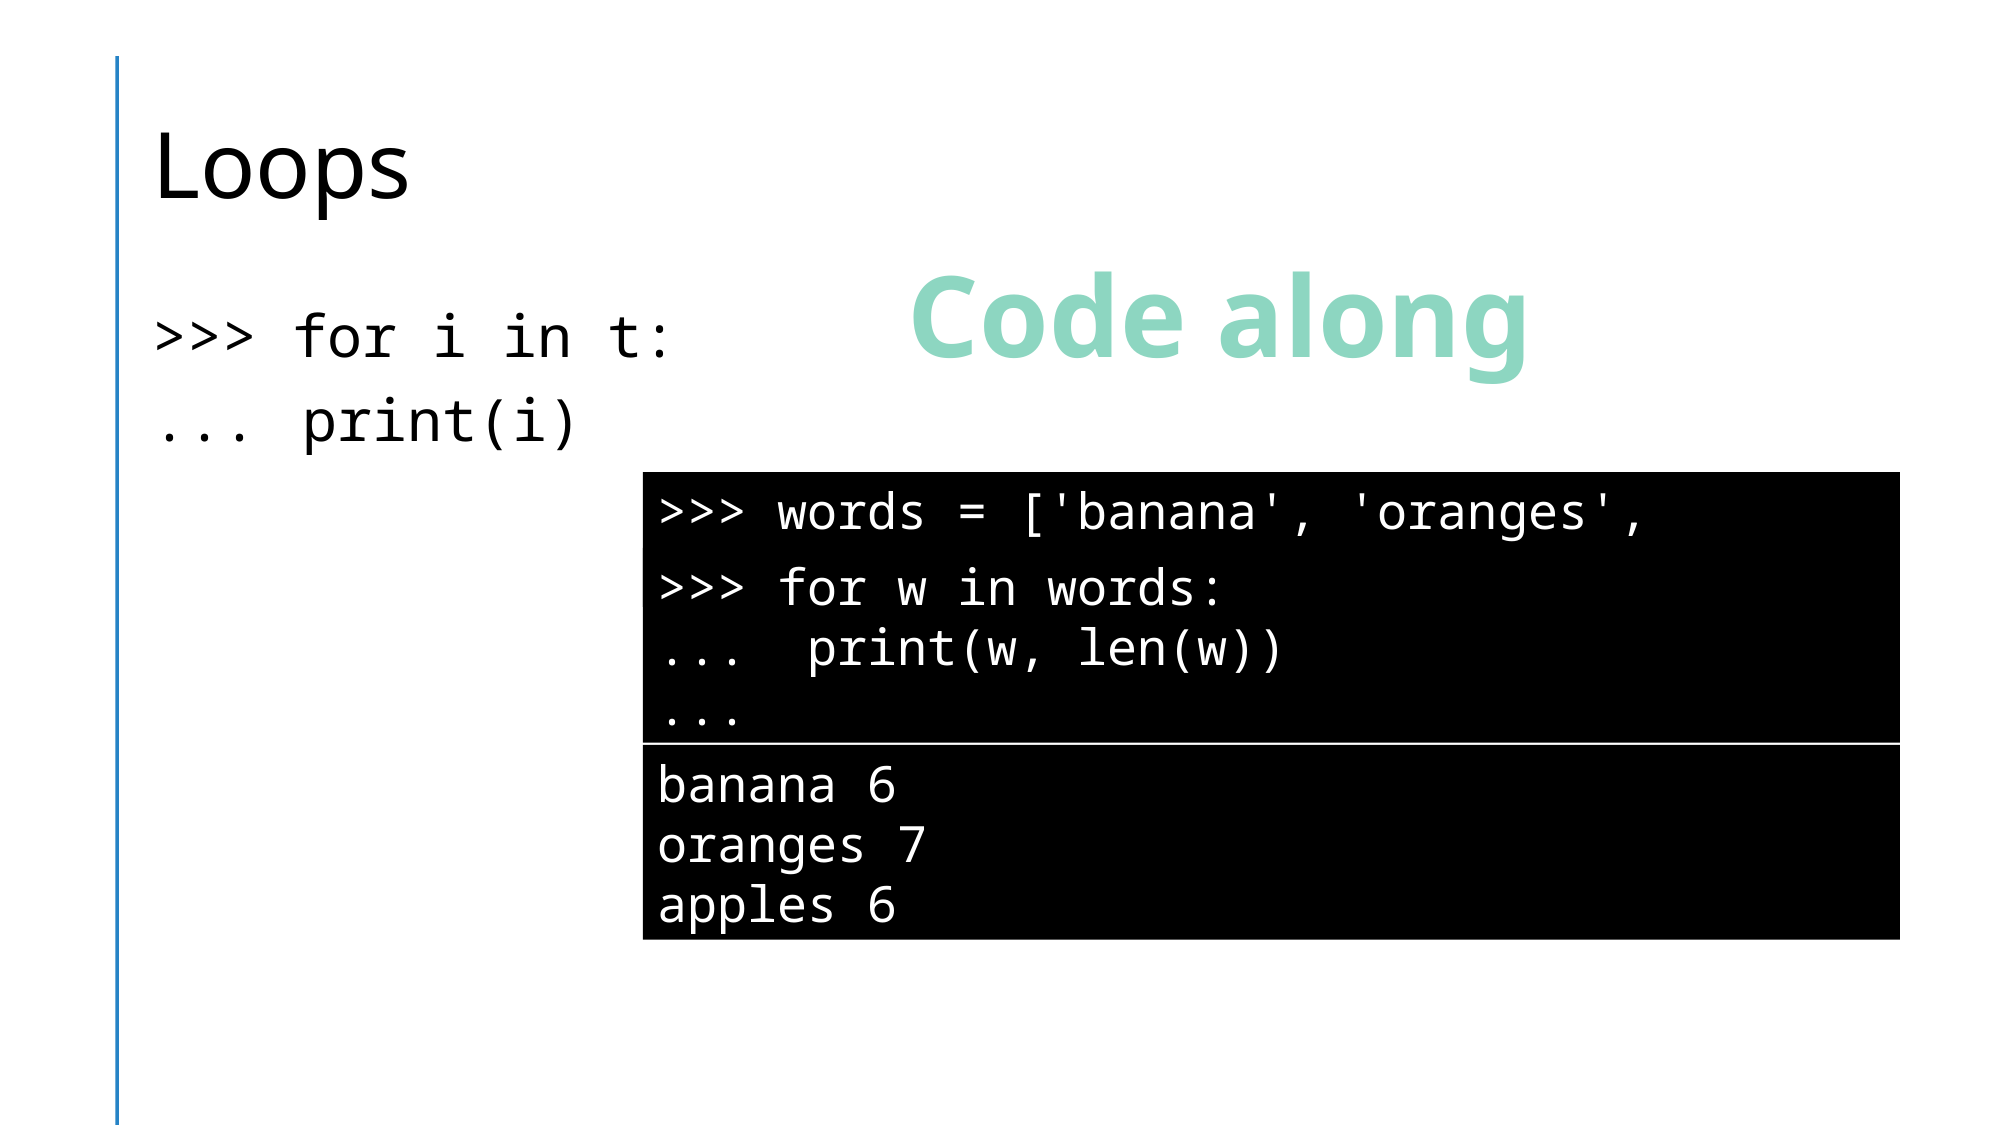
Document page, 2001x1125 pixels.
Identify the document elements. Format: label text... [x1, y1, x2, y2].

list >>> for i in t: ... print(i) [137, 299, 1863, 1014]
text_box Code along [892, 237, 1549, 388]
text_box banana 6 oranges 7 apples 6 [642, 744, 1900, 940]
title Loops [137, 59, 1863, 278]
text_box >>> words = ['banana', 'oranges', 'apples'] [642, 472, 1900, 547]
text_box >>> for w in words: ... print(w, len(w)) ... [642, 547, 1900, 743]
